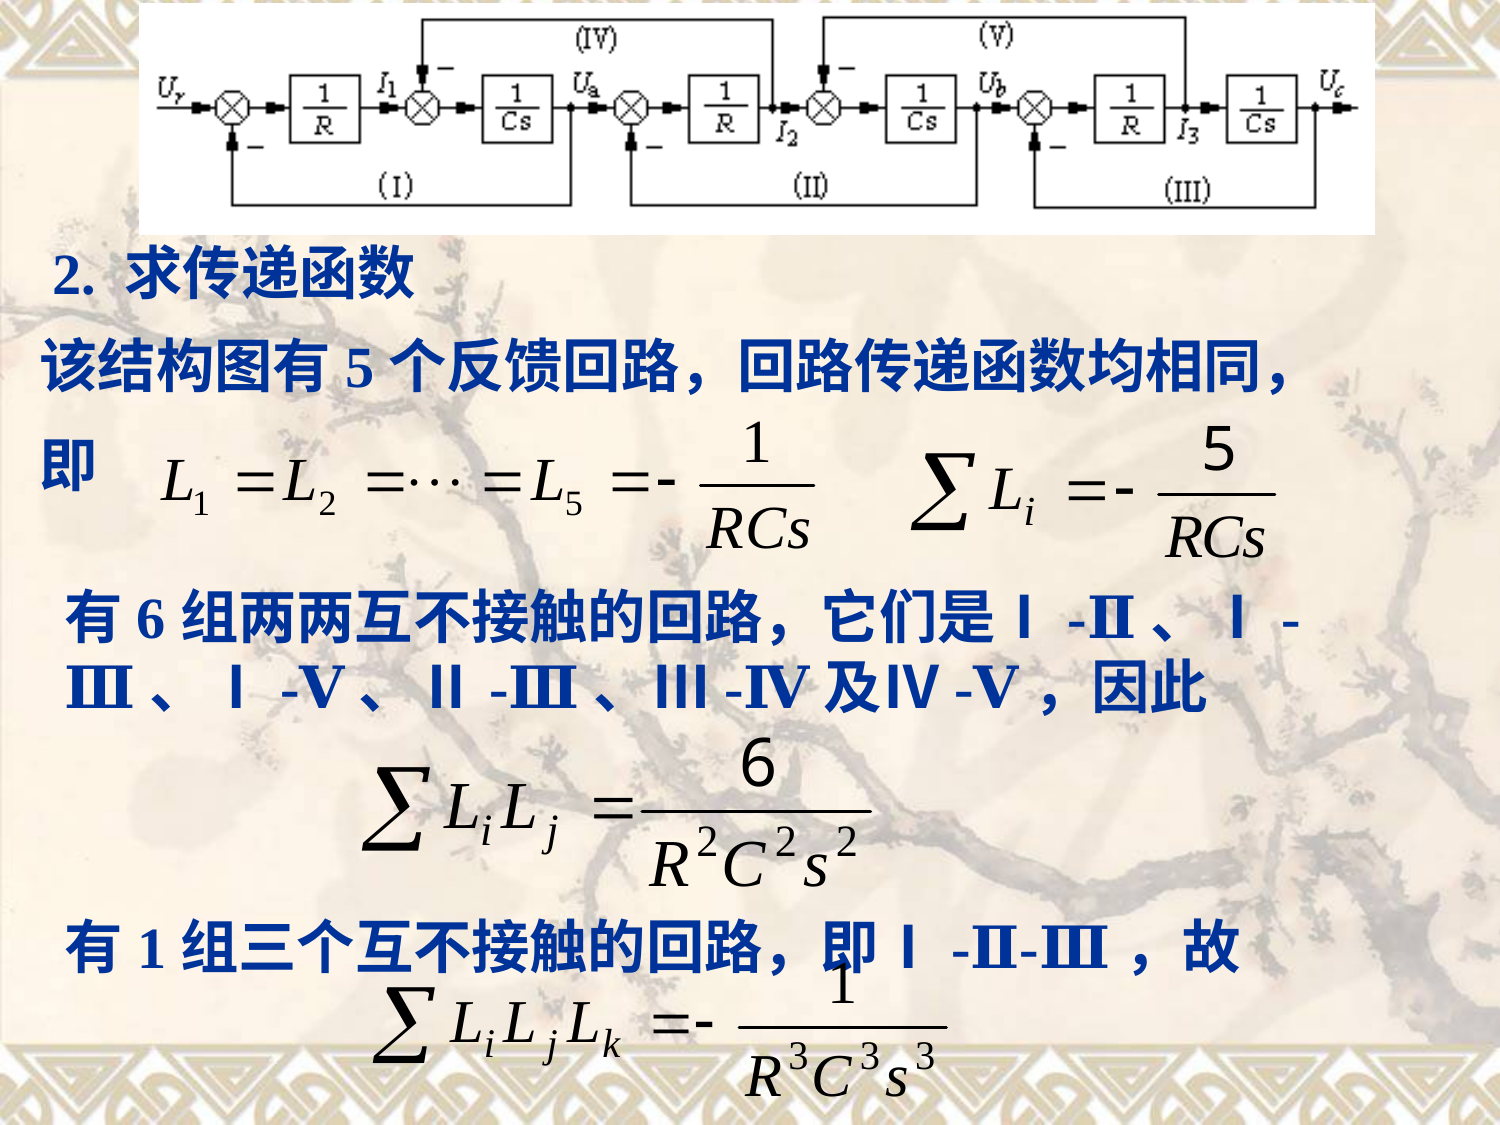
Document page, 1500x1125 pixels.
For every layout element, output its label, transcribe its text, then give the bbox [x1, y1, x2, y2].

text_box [349, 719, 888, 906]
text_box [149, 403, 826, 562]
text_box 2. 求传递函数 [37, 229, 525, 314]
text_box 该结构图有5个反馈回路，回路传递函数均相同， 即 [24, 321, 1500, 506]
slide_number [1074, 1024, 1451, 1103]
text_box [362, 943, 963, 1113]
text_box 有1组三个互不接触的回路，即Ⅰ-Ⅱ-Ⅲ，故 [50, 902, 1375, 988]
picture [0, 0, 1500, 1125]
text_box 有6组两两互不接触的回路，它们是Ⅰ-Ⅱ、Ⅰ-Ⅲ、Ⅰ-Ⅴ、Ⅱ-Ⅲ、Ⅲ-Ⅳ及Ⅳ-Ⅴ，因此 [49, 572, 1388, 728]
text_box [899, 409, 1288, 575]
